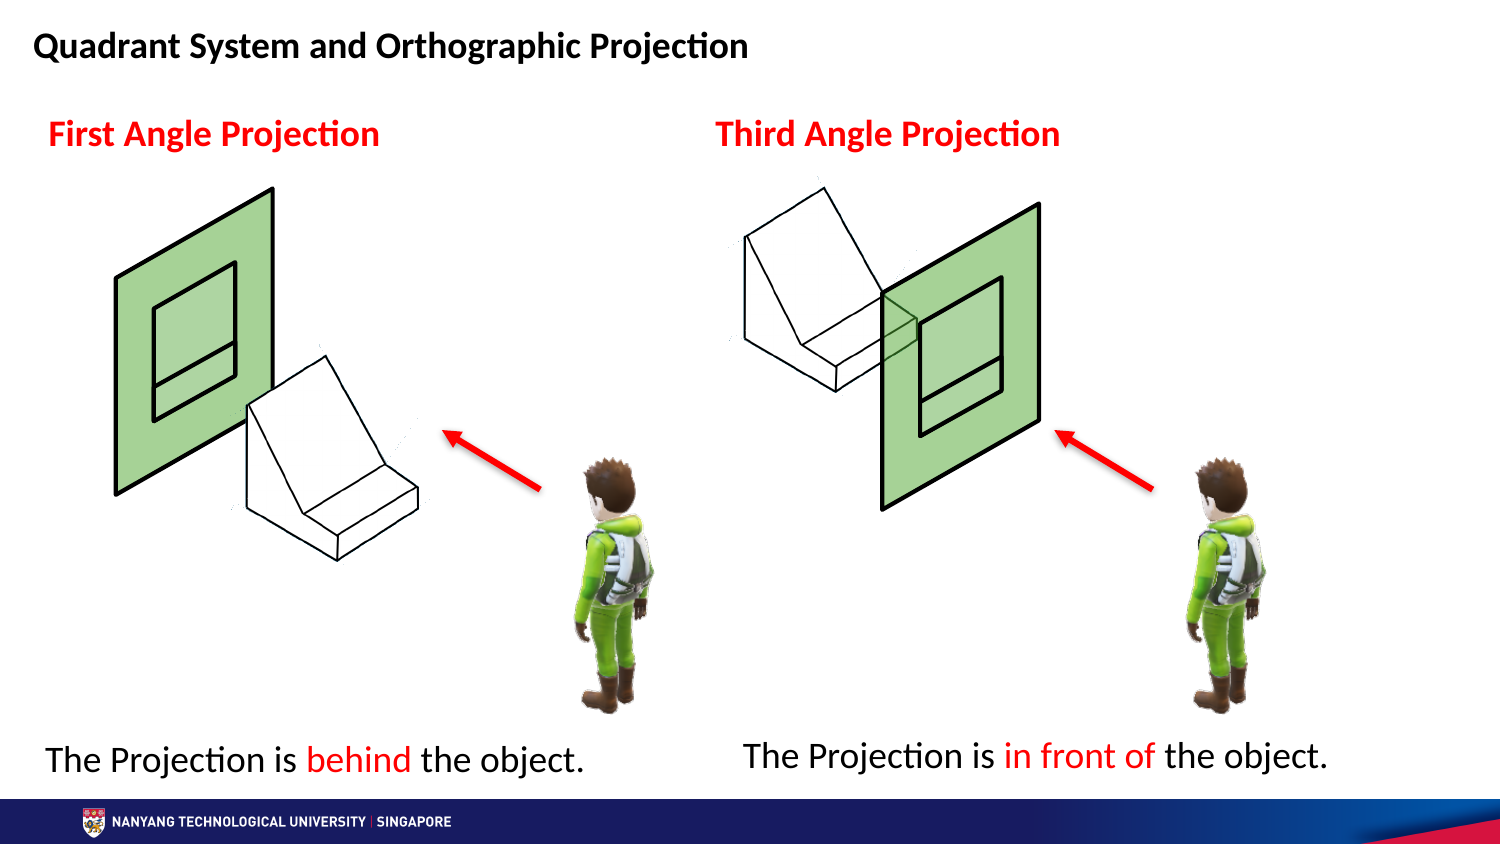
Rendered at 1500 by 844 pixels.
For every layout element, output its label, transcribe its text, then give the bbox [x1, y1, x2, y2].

picture [1180, 453, 1270, 720]
picture [0, 799, 1500, 844]
picture [229, 341, 434, 565]
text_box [441, 429, 541, 490]
picture [568, 453, 658, 720]
text_box Quadrant System and Orthographic Projection [18, 13, 842, 74]
text_box [151, 344, 225, 424]
text_box [113, 186, 275, 497]
picture [727, 172, 932, 396]
text_box [151, 260, 238, 386]
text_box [881, 203, 1040, 511]
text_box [1054, 429, 1153, 490]
text_box The Projection is behind the object. [30, 727, 729, 788]
text_box The Projection is in front of the object. [728, 723, 1427, 784]
text_box Third Angle Projection [700, 101, 1162, 161]
text_box First Angle Projection [33, 101, 495, 161]
